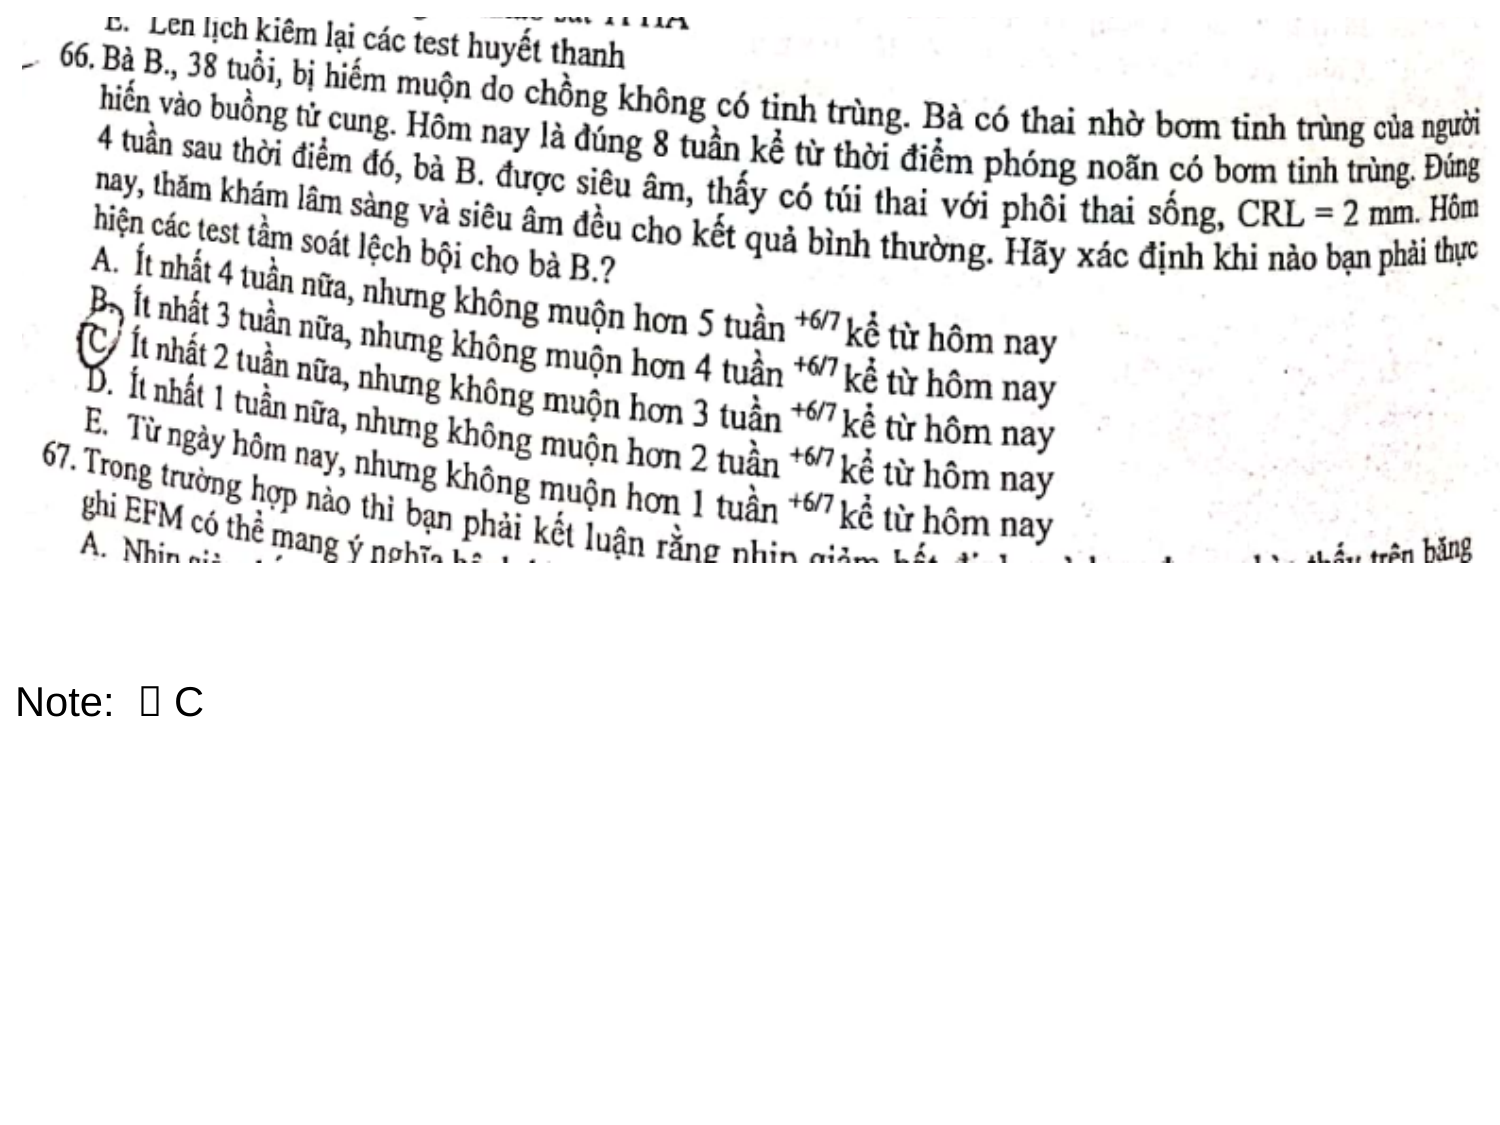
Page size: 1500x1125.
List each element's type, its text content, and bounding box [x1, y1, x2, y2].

picture [22, 16, 1500, 563]
subtitle Note:  C [0, 673, 1500, 1093]
